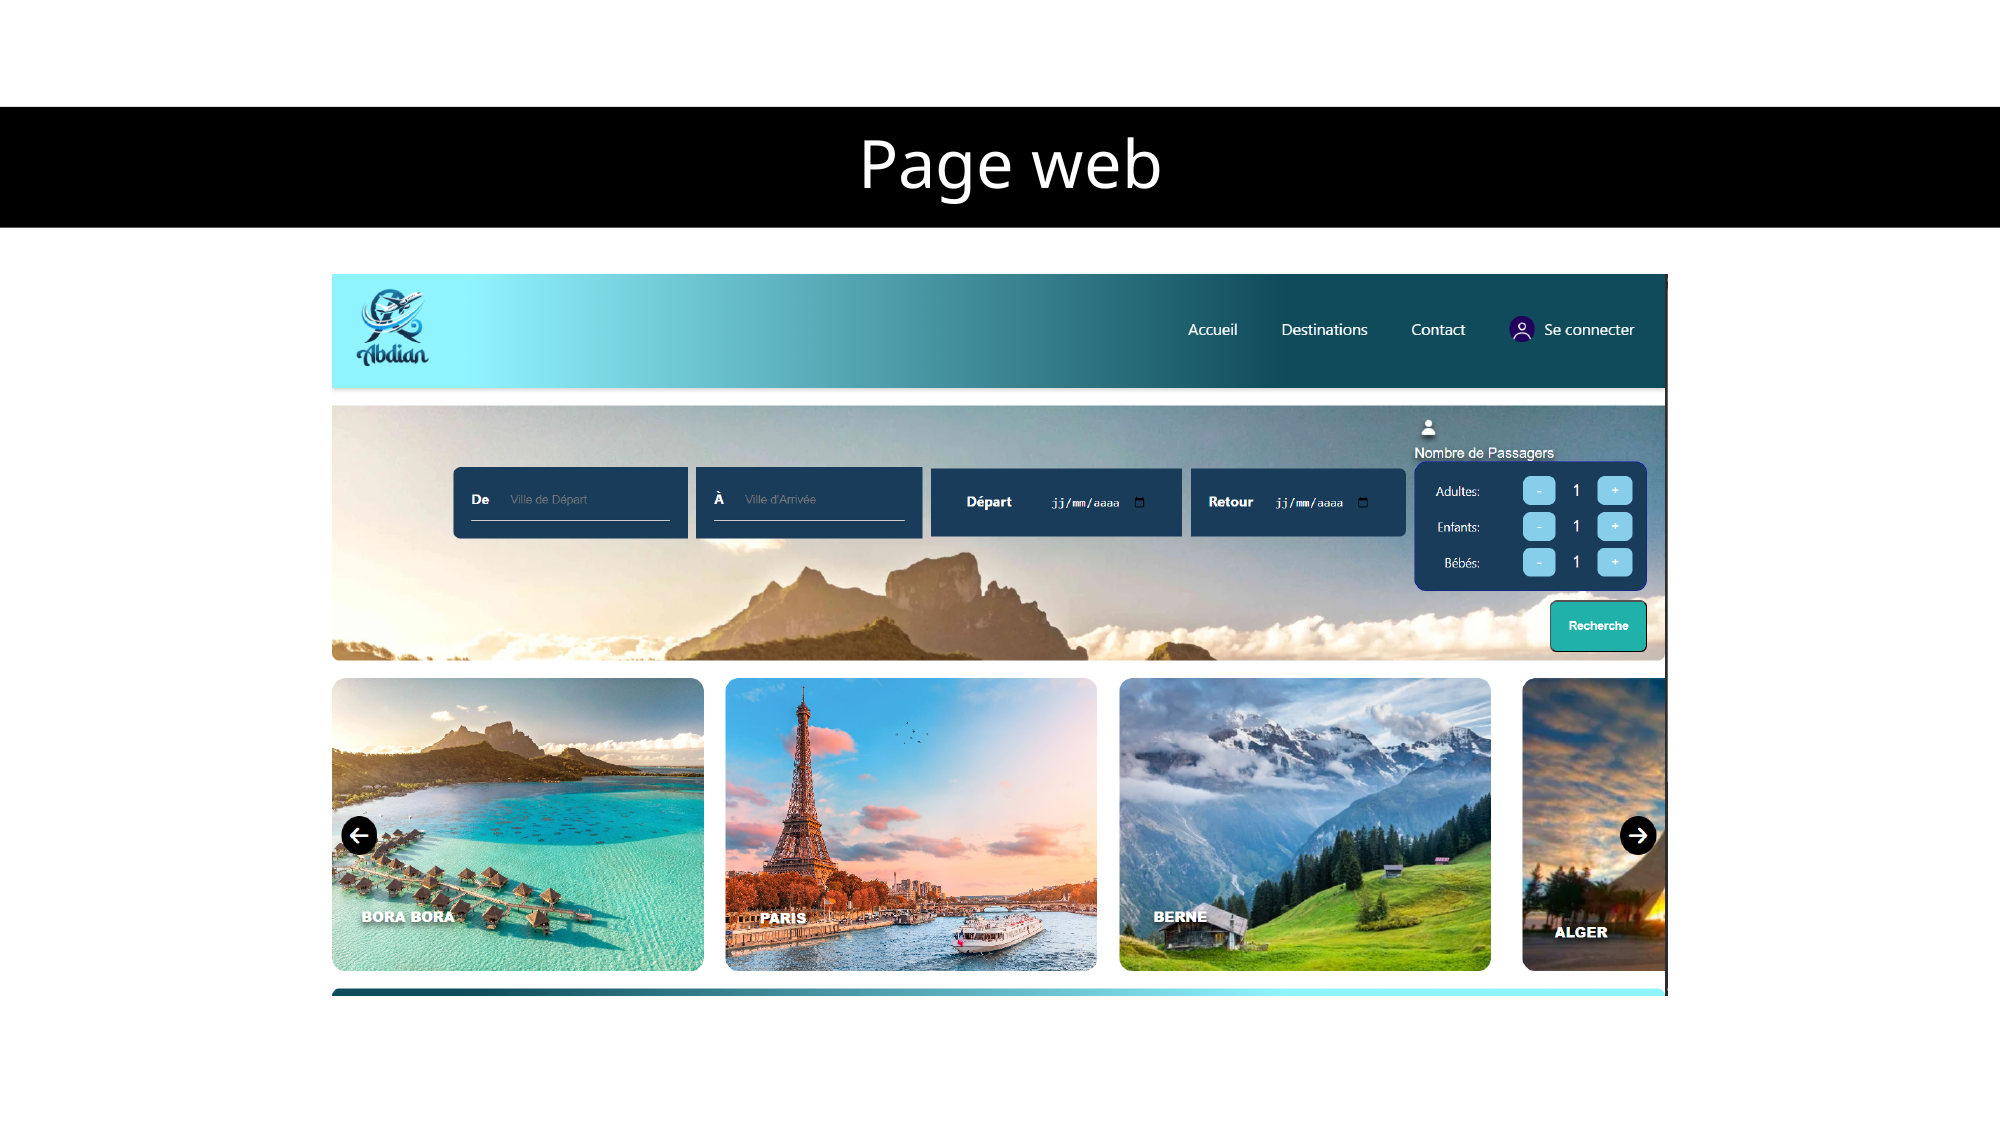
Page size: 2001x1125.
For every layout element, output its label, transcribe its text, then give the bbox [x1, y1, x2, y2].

text_box [0, 105, 2000, 229]
title Page web [91, 105, 1931, 228]
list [331, 274, 1668, 997]
